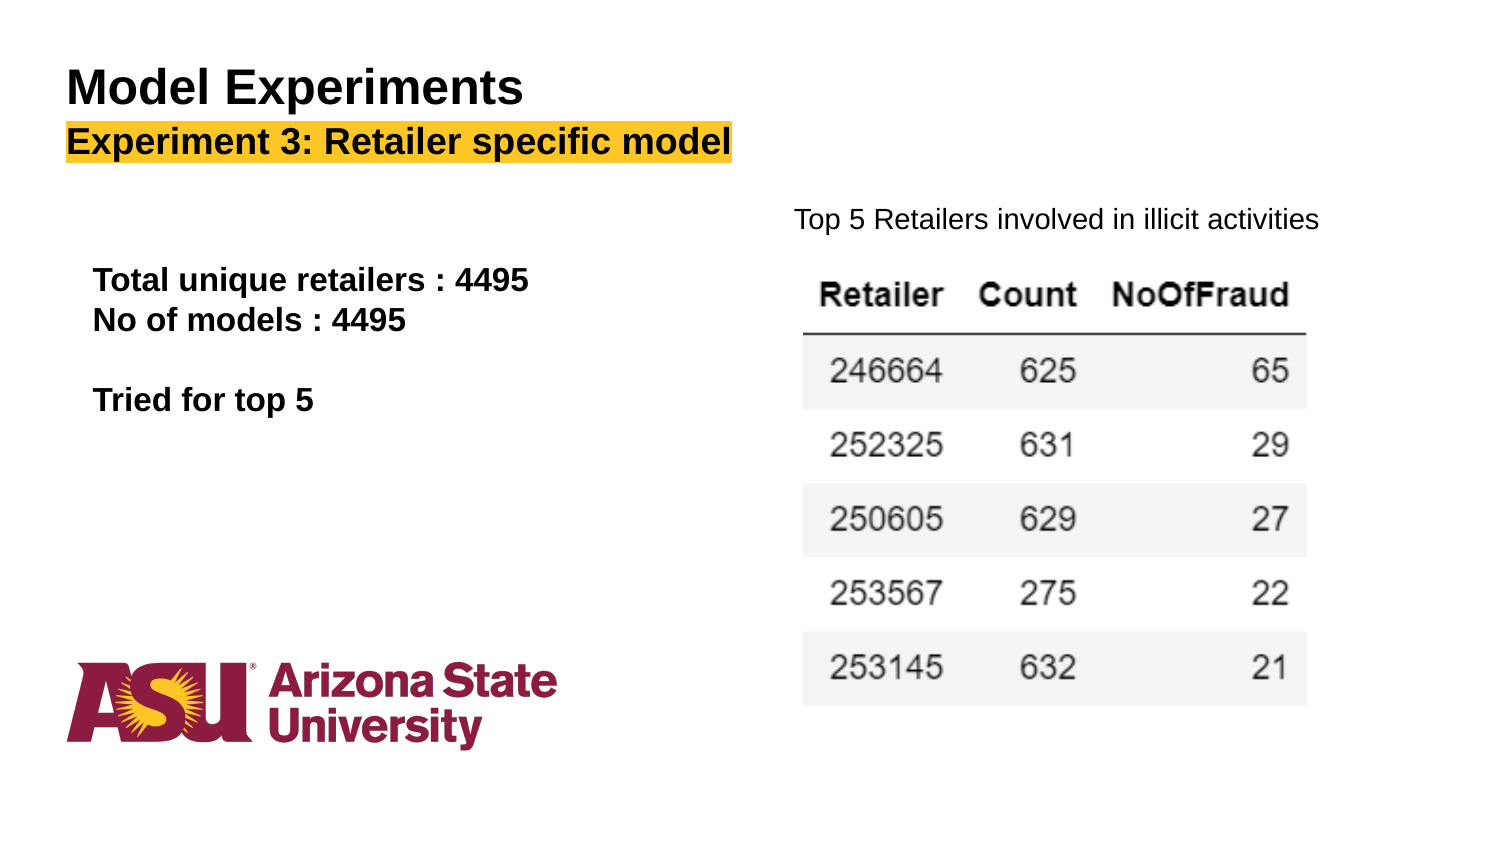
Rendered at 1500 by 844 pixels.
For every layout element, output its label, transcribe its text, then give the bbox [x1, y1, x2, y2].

picture [27, 623, 596, 781]
subtitle Experiment 3: Retailer specific model [51, 118, 1449, 178]
title Model Experiments [51, 39, 1449, 118]
picture [803, 265, 1319, 708]
text_box Total unique retailers : 4495 No of models : 4495 Tried for top 5 [77, 243, 624, 686]
text_box Top 5 Retailers involved in illicit activities [778, 185, 1344, 266]
